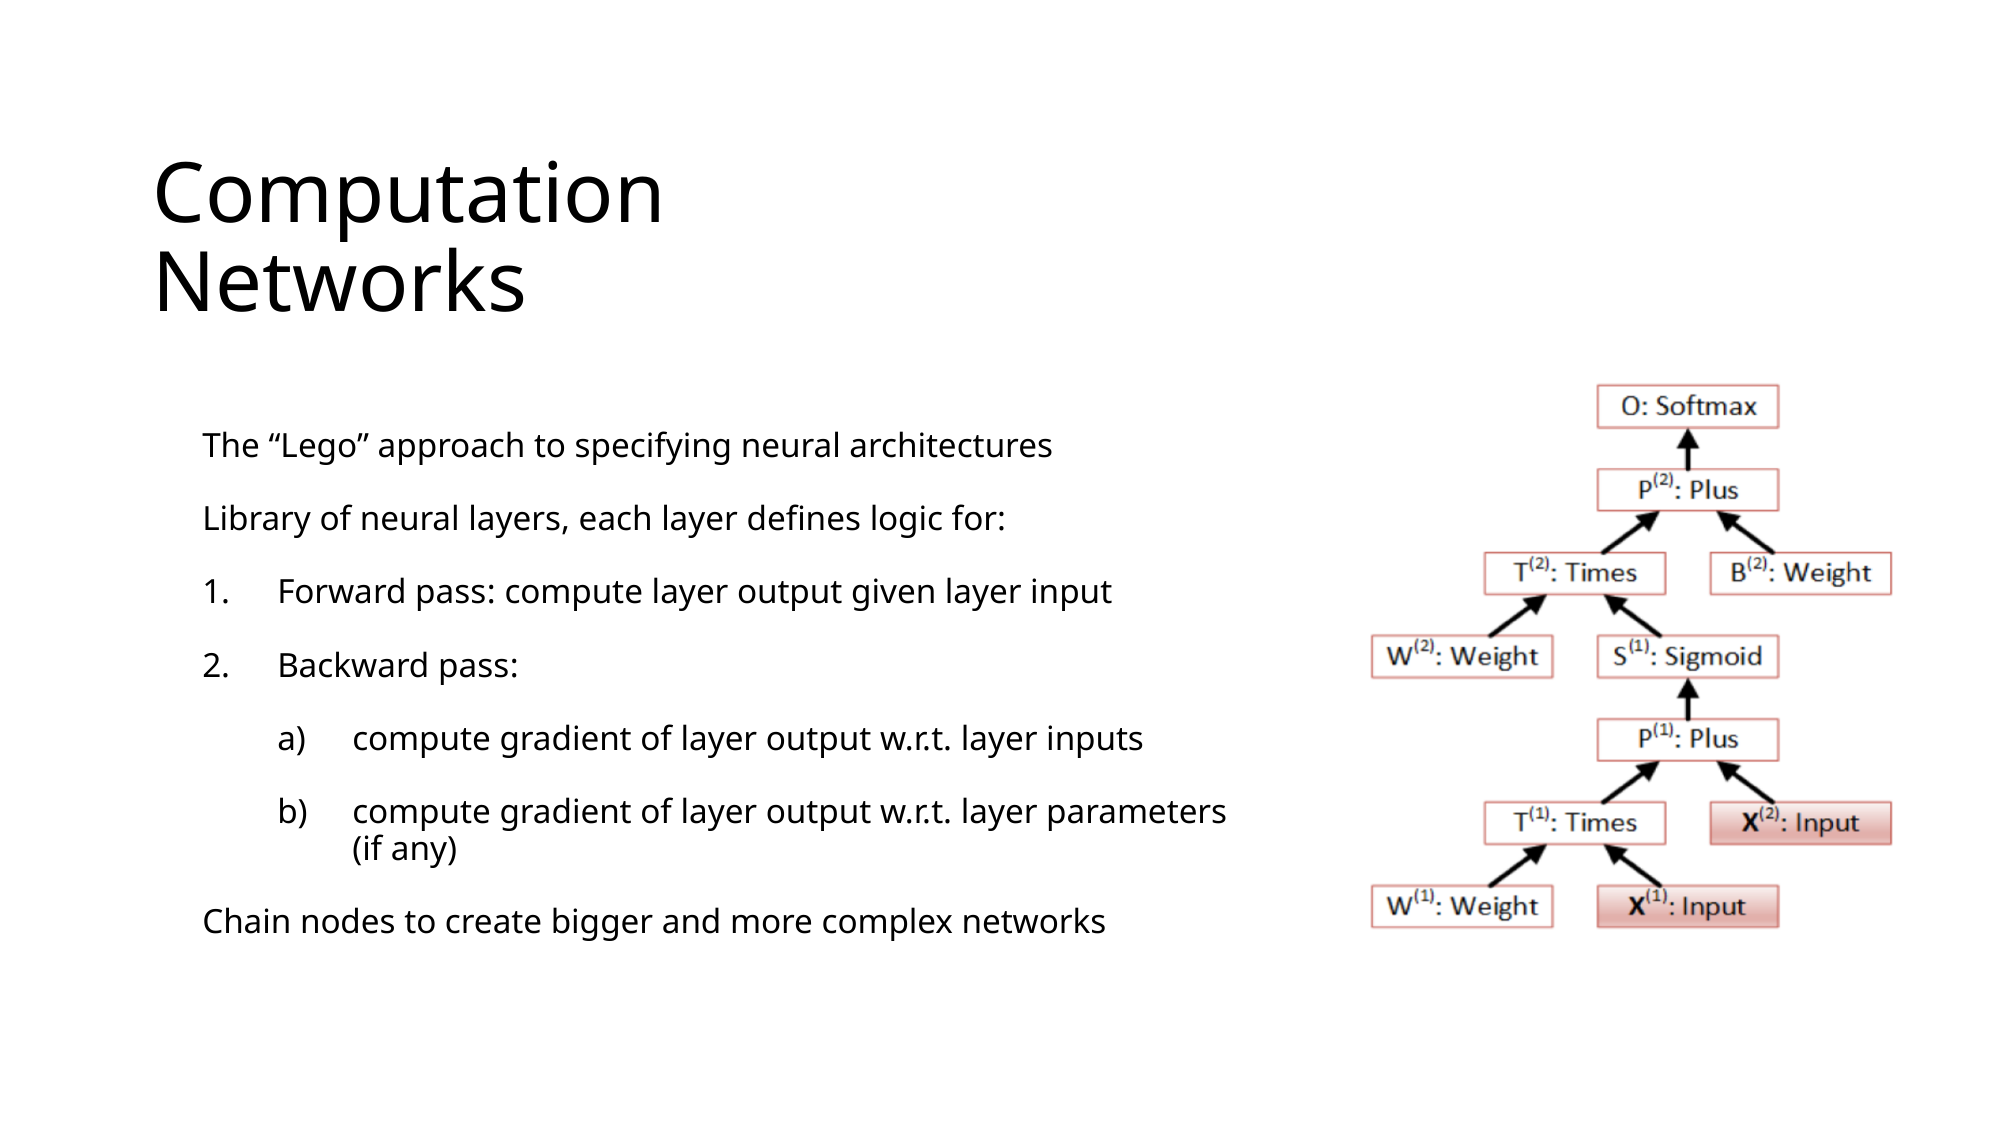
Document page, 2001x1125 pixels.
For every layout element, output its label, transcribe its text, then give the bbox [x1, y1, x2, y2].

list The “Lego” approach to specifying neural architectures Library of neural layers, each layer defines logic for: Forward pass: compute layer output given layer input Backward pass: compute gradient of layer output w.r.t. layer inputs compute gradient of layer output w.r.t. layer parameters (if any) Chain nodes to create bigger and more complex networks [187, 421, 1264, 1060]
title Computation Networks [137, 75, 783, 338]
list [1348, 369, 1911, 940]
